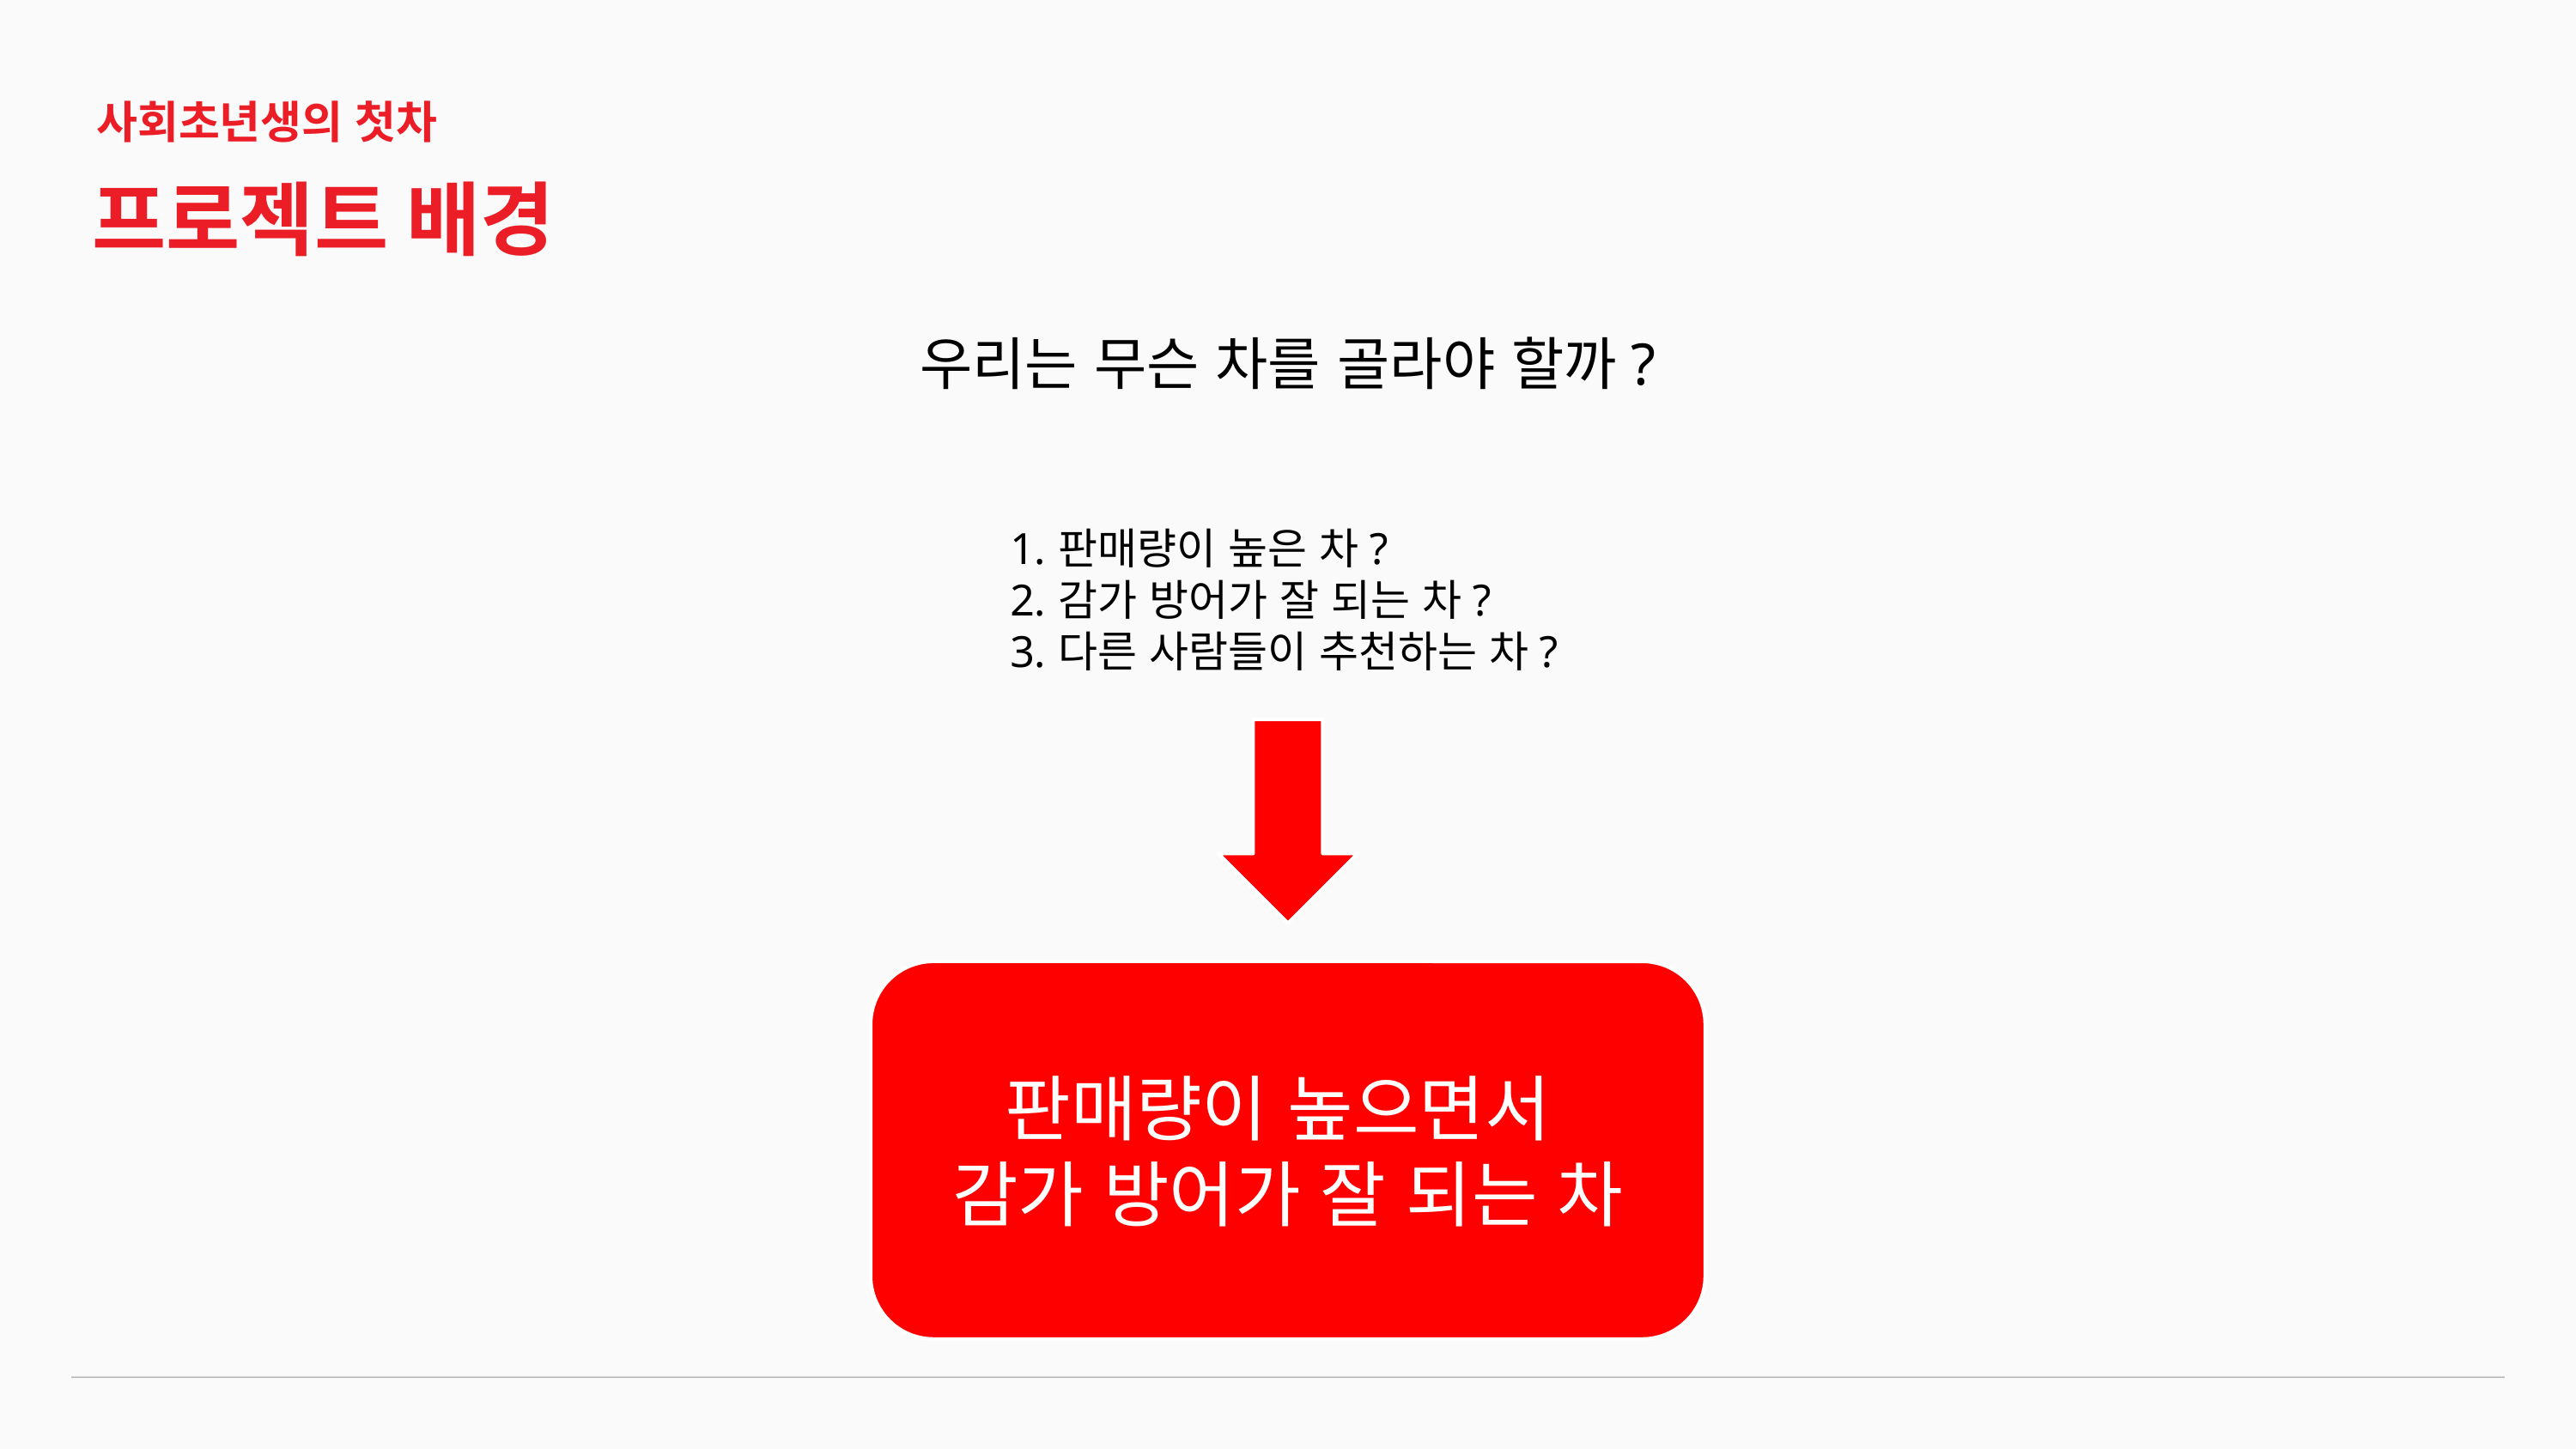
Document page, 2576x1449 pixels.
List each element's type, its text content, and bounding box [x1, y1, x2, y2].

text_box [1216, 717, 1360, 925]
text_box [868, 959, 1708, 1341]
text_box 우리는 무슨 차를 골라야 할까? [810, 321, 1766, 403]
text_box 프로젝트 배경 [92, 152, 591, 265]
text_box 사회초년생의 첫차 [96, 85, 494, 149]
text_box 판매량이 높은 차? 감가 방어가 잘 되는 차? 다른 사람들이 추천하는 차? [997, 514, 1579, 682]
text_box 판매량이 높으면서 감가 방어가 잘 되는 차 [888, 1057, 1688, 1242]
